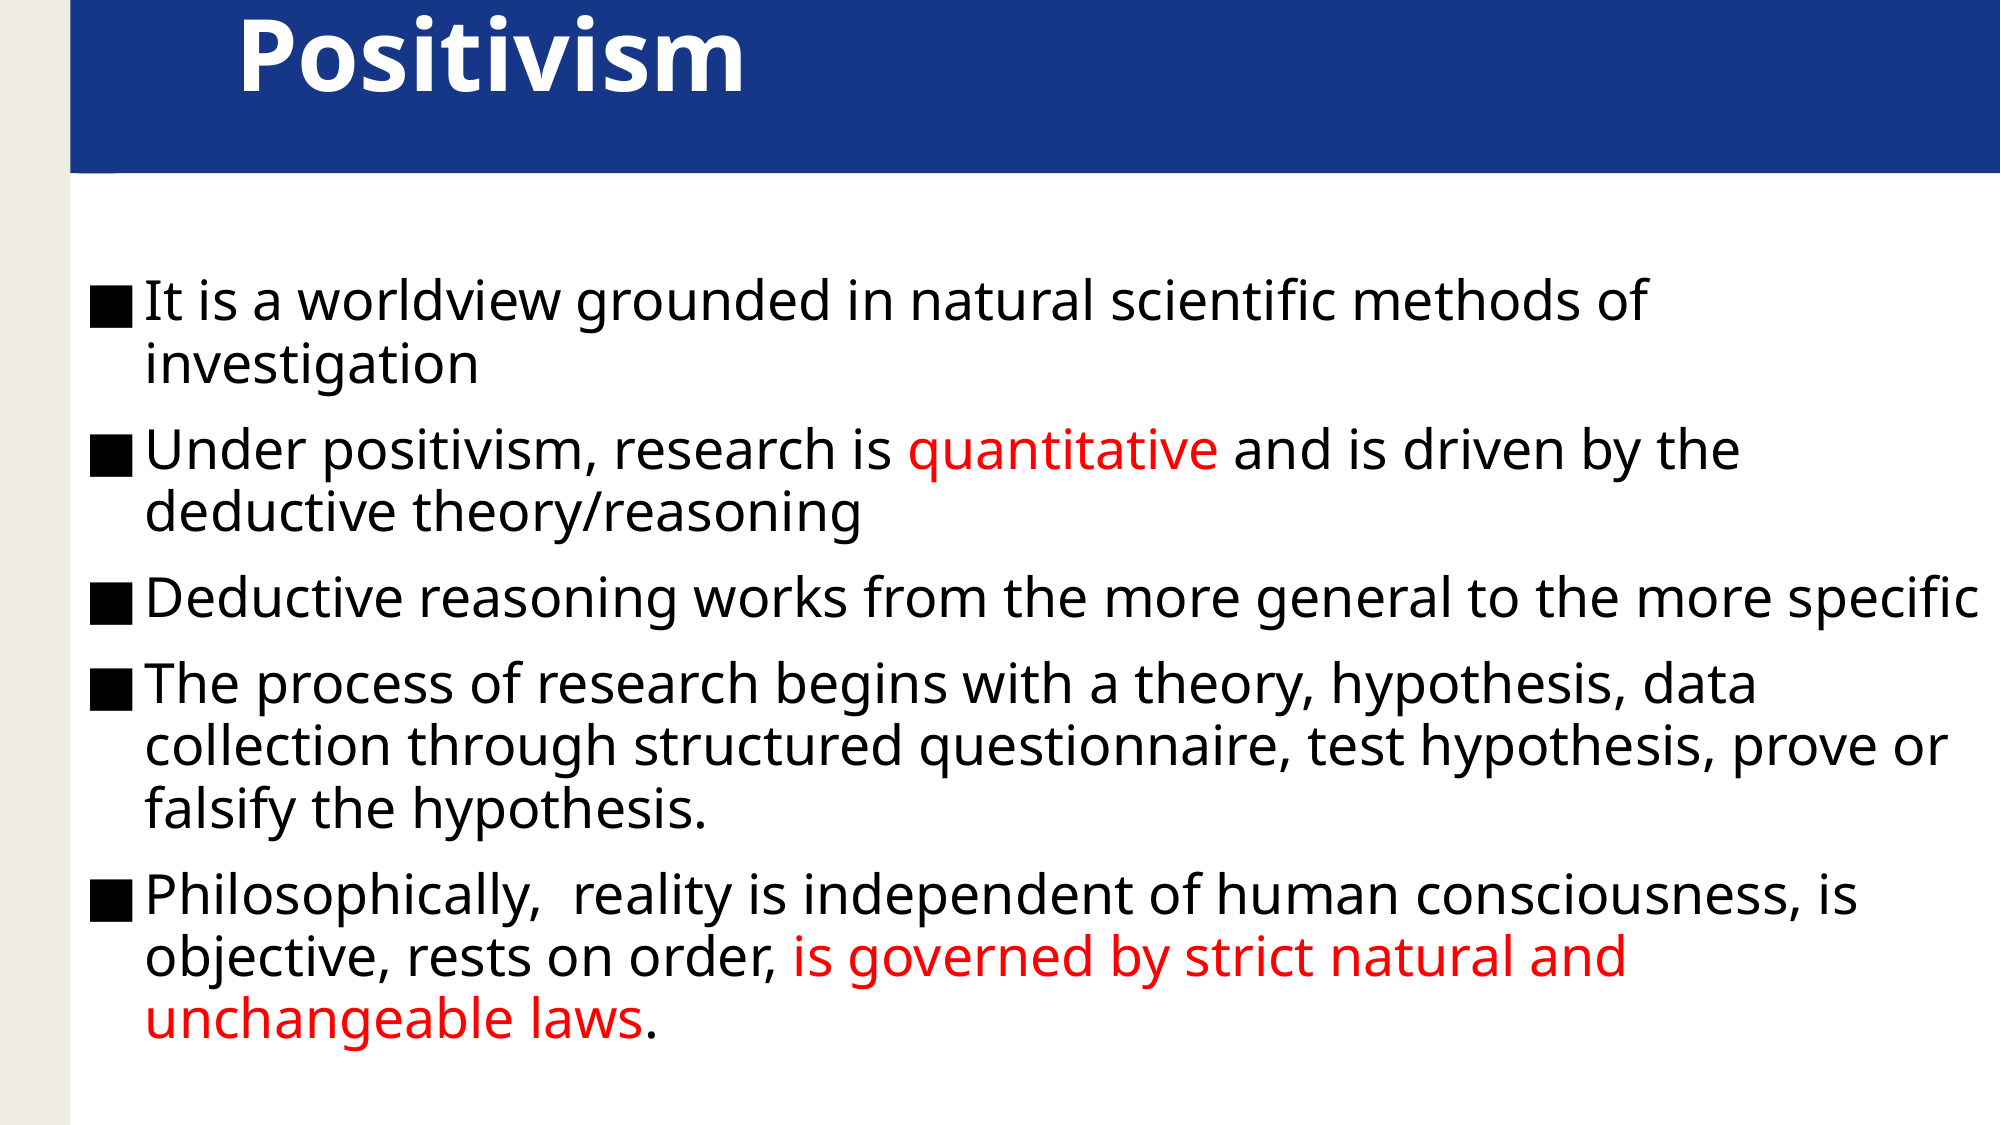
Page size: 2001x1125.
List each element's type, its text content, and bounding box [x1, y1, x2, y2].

title Positivism [70, 0, 2000, 173]
list It is a worldview grounded in natural scientific methods of investigation Under positivism, research is quantitative and is driven by the deductive theory/reasoning Deductive reasoning works from the more general to the more specific The process of research begins with a theory, hypothesis, data collection through structured questionnaire, test hypothesis, prove or falsify the hypothesis. Philosophically, reality is independent of human consciousness, is objective, rests on order, is governed by strict natural and unchangeable laws. [70, 173, 2000, 1125]
